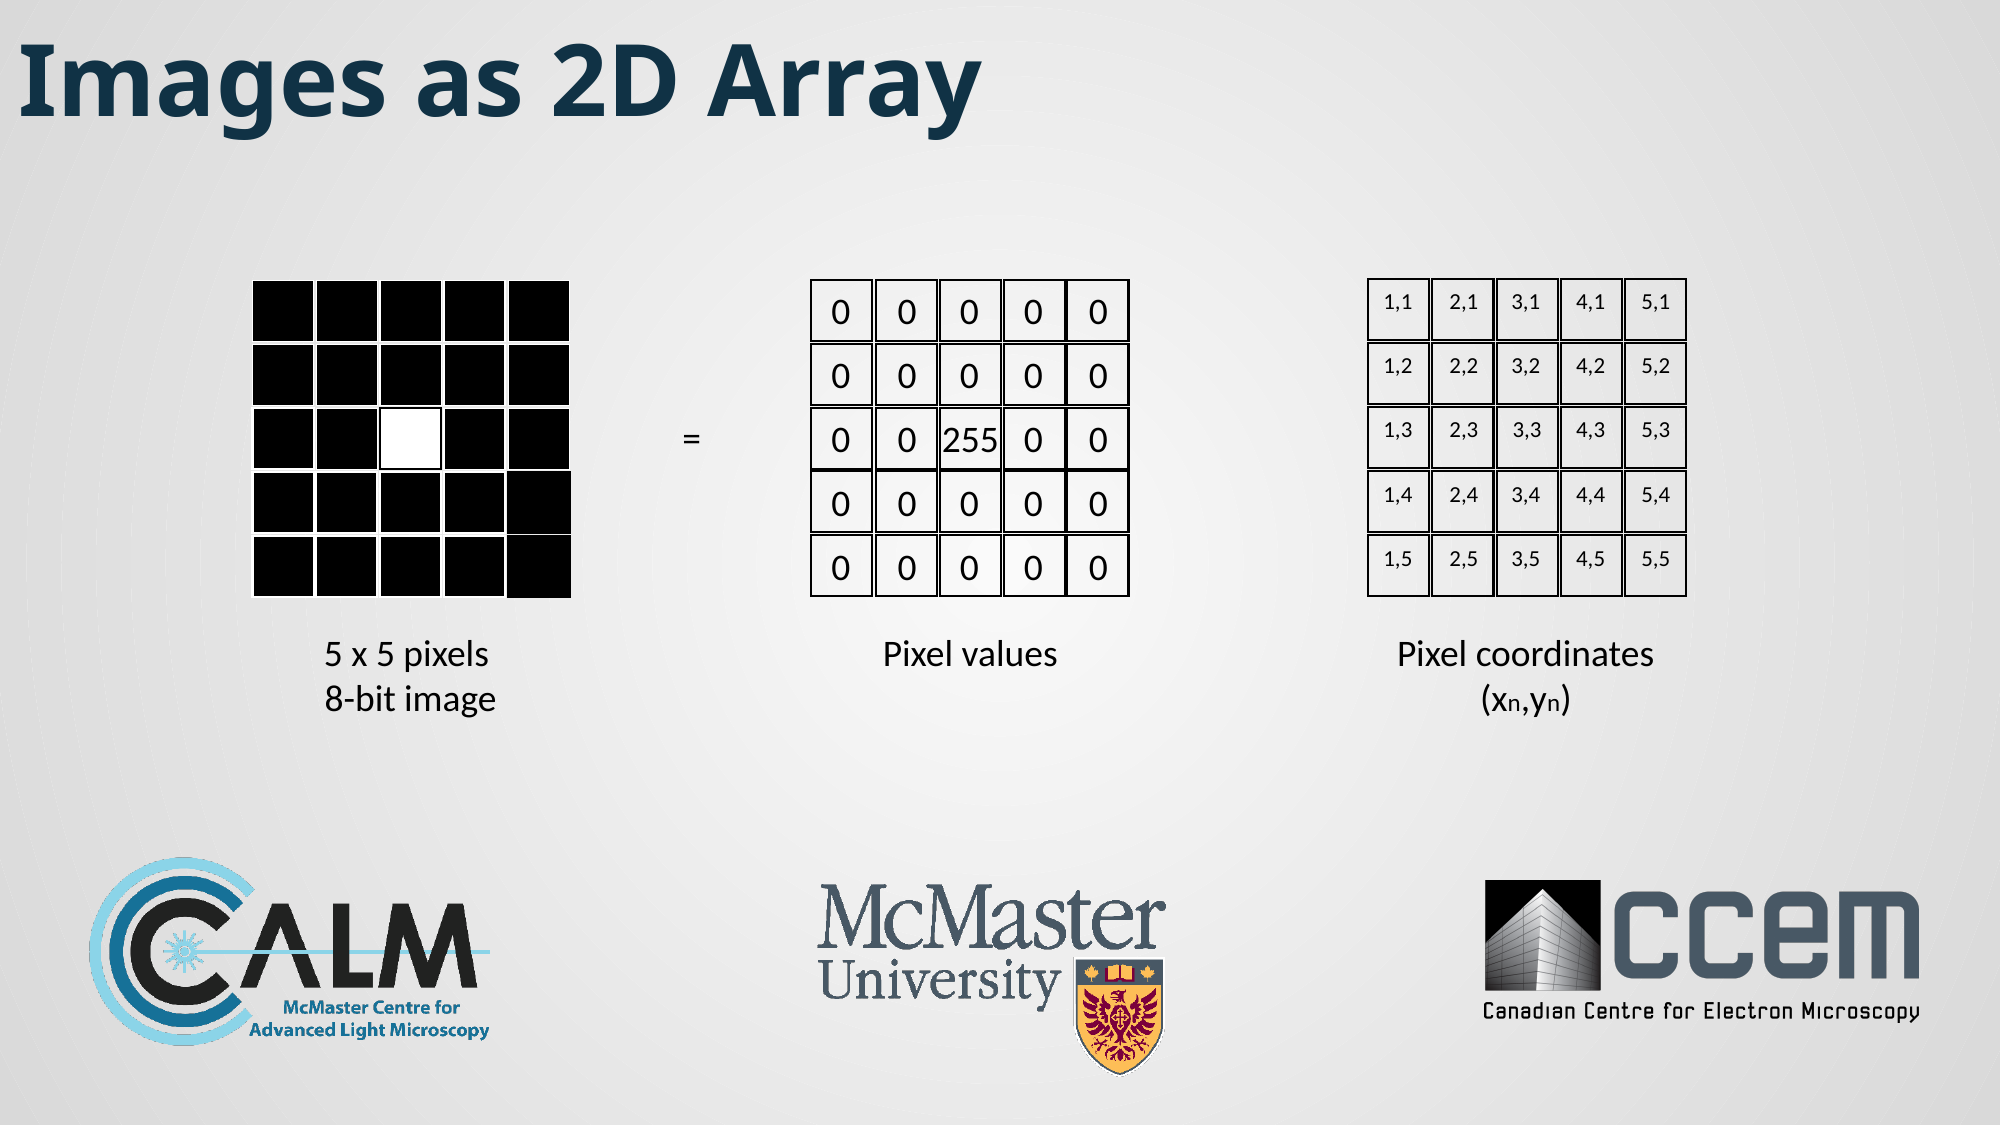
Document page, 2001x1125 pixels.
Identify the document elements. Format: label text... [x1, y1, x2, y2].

text_box [1624, 534, 1687, 597]
text_box [1624, 278, 1687, 341]
text_box [1431, 278, 1495, 341]
text_box [315, 343, 378, 407]
text_box 4,4 [1560, 471, 1622, 515]
text_box [379, 280, 442, 343]
picture [1484, 880, 1919, 1023]
text_box 1,3 [1367, 407, 1429, 450]
text_box 3,3 [1481, 407, 1560, 450]
text_box [443, 280, 506, 343]
text_box [1431, 342, 1495, 405]
text_box [379, 343, 442, 407]
text_box [315, 407, 378, 470]
text_box [1496, 470, 1559, 533]
text_box [443, 407, 506, 470]
picture [81, 853, 497, 1050]
text_box 5,3 [1625, 407, 1687, 450]
text_box 5,1 [1625, 279, 1687, 322]
picture [813, 880, 1167, 1079]
text_box [1560, 342, 1623, 405]
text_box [810, 279, 1129, 597]
text_box [1367, 406, 1430, 469]
text_box [379, 471, 442, 534]
text_box = [579, 406, 804, 467]
text_box 5,2 [1625, 343, 1687, 386]
text_box [1367, 278, 1430, 341]
text_box [315, 280, 378, 343]
text_box [251, 471, 315, 534]
text_box [315, 471, 378, 534]
text_box [1624, 406, 1687, 469]
text_box 2,2 [1433, 343, 1495, 386]
text_box 5,5 [1625, 535, 1687, 579]
text_box [251, 280, 315, 343]
text_box 1,4 [1367, 471, 1429, 515]
text_box Images as 2D Array [3, 9, 999, 144]
text_box [1496, 278, 1559, 341]
text_box [1367, 534, 1430, 597]
text_box 3,1 [1495, 279, 1557, 322]
text_box [251, 407, 315, 470]
text_box [1560, 406, 1623, 469]
text_box 3,2 [1495, 343, 1557, 386]
text_box 2,1 [1433, 279, 1495, 322]
text_box [443, 471, 506, 534]
text_box 4,2 [1560, 343, 1622, 386]
text_box [1367, 470, 1430, 533]
text_box [1367, 342, 1430, 405]
text_box [507, 535, 571, 598]
text_box 4,5 [1560, 535, 1622, 579]
text_box 2,3 [1433, 407, 1481, 450]
text_box [507, 280, 571, 343]
text_box [1431, 470, 1495, 533]
text_box [1496, 534, 1559, 597]
text_box [1496, 342, 1559, 405]
text_box [1560, 534, 1623, 597]
text_box [251, 535, 315, 598]
text_box [1560, 470, 1623, 533]
text_box [1431, 406, 1495, 469]
text_box [1496, 450, 1559, 469]
text_box [507, 407, 571, 470]
text_box Pixel values [811, 621, 1130, 682]
text_box 3,5 [1495, 535, 1557, 579]
text_box 4,1 [1560, 279, 1622, 322]
text_box 5,4 [1625, 471, 1687, 515]
text_box [443, 343, 506, 407]
text_box 5 x 5 pixels 8-bit image [251, 621, 570, 727]
text_box [1624, 342, 1687, 405]
text_box [443, 535, 506, 598]
text_box 1,5 [1367, 535, 1429, 579]
text_box 1,2 [1367, 343, 1429, 386]
text_box [1624, 470, 1687, 533]
text_box [1560, 278, 1623, 341]
text_box [315, 535, 378, 598]
text_box [507, 471, 571, 534]
text_box Pixel coordinates (xn,yn) [1366, 621, 1685, 727]
text_box 3,4 [1495, 471, 1557, 515]
text_box 1,1 [1367, 279, 1429, 322]
text_box [1431, 534, 1495, 597]
text_box 4,3 [1560, 407, 1622, 450]
text_box [379, 535, 442, 598]
text_box 2,4 [1433, 471, 1495, 515]
text_box [507, 343, 571, 407]
text_box 2,5 [1433, 535, 1495, 579]
text_box [379, 407, 442, 470]
text_box [251, 343, 315, 407]
